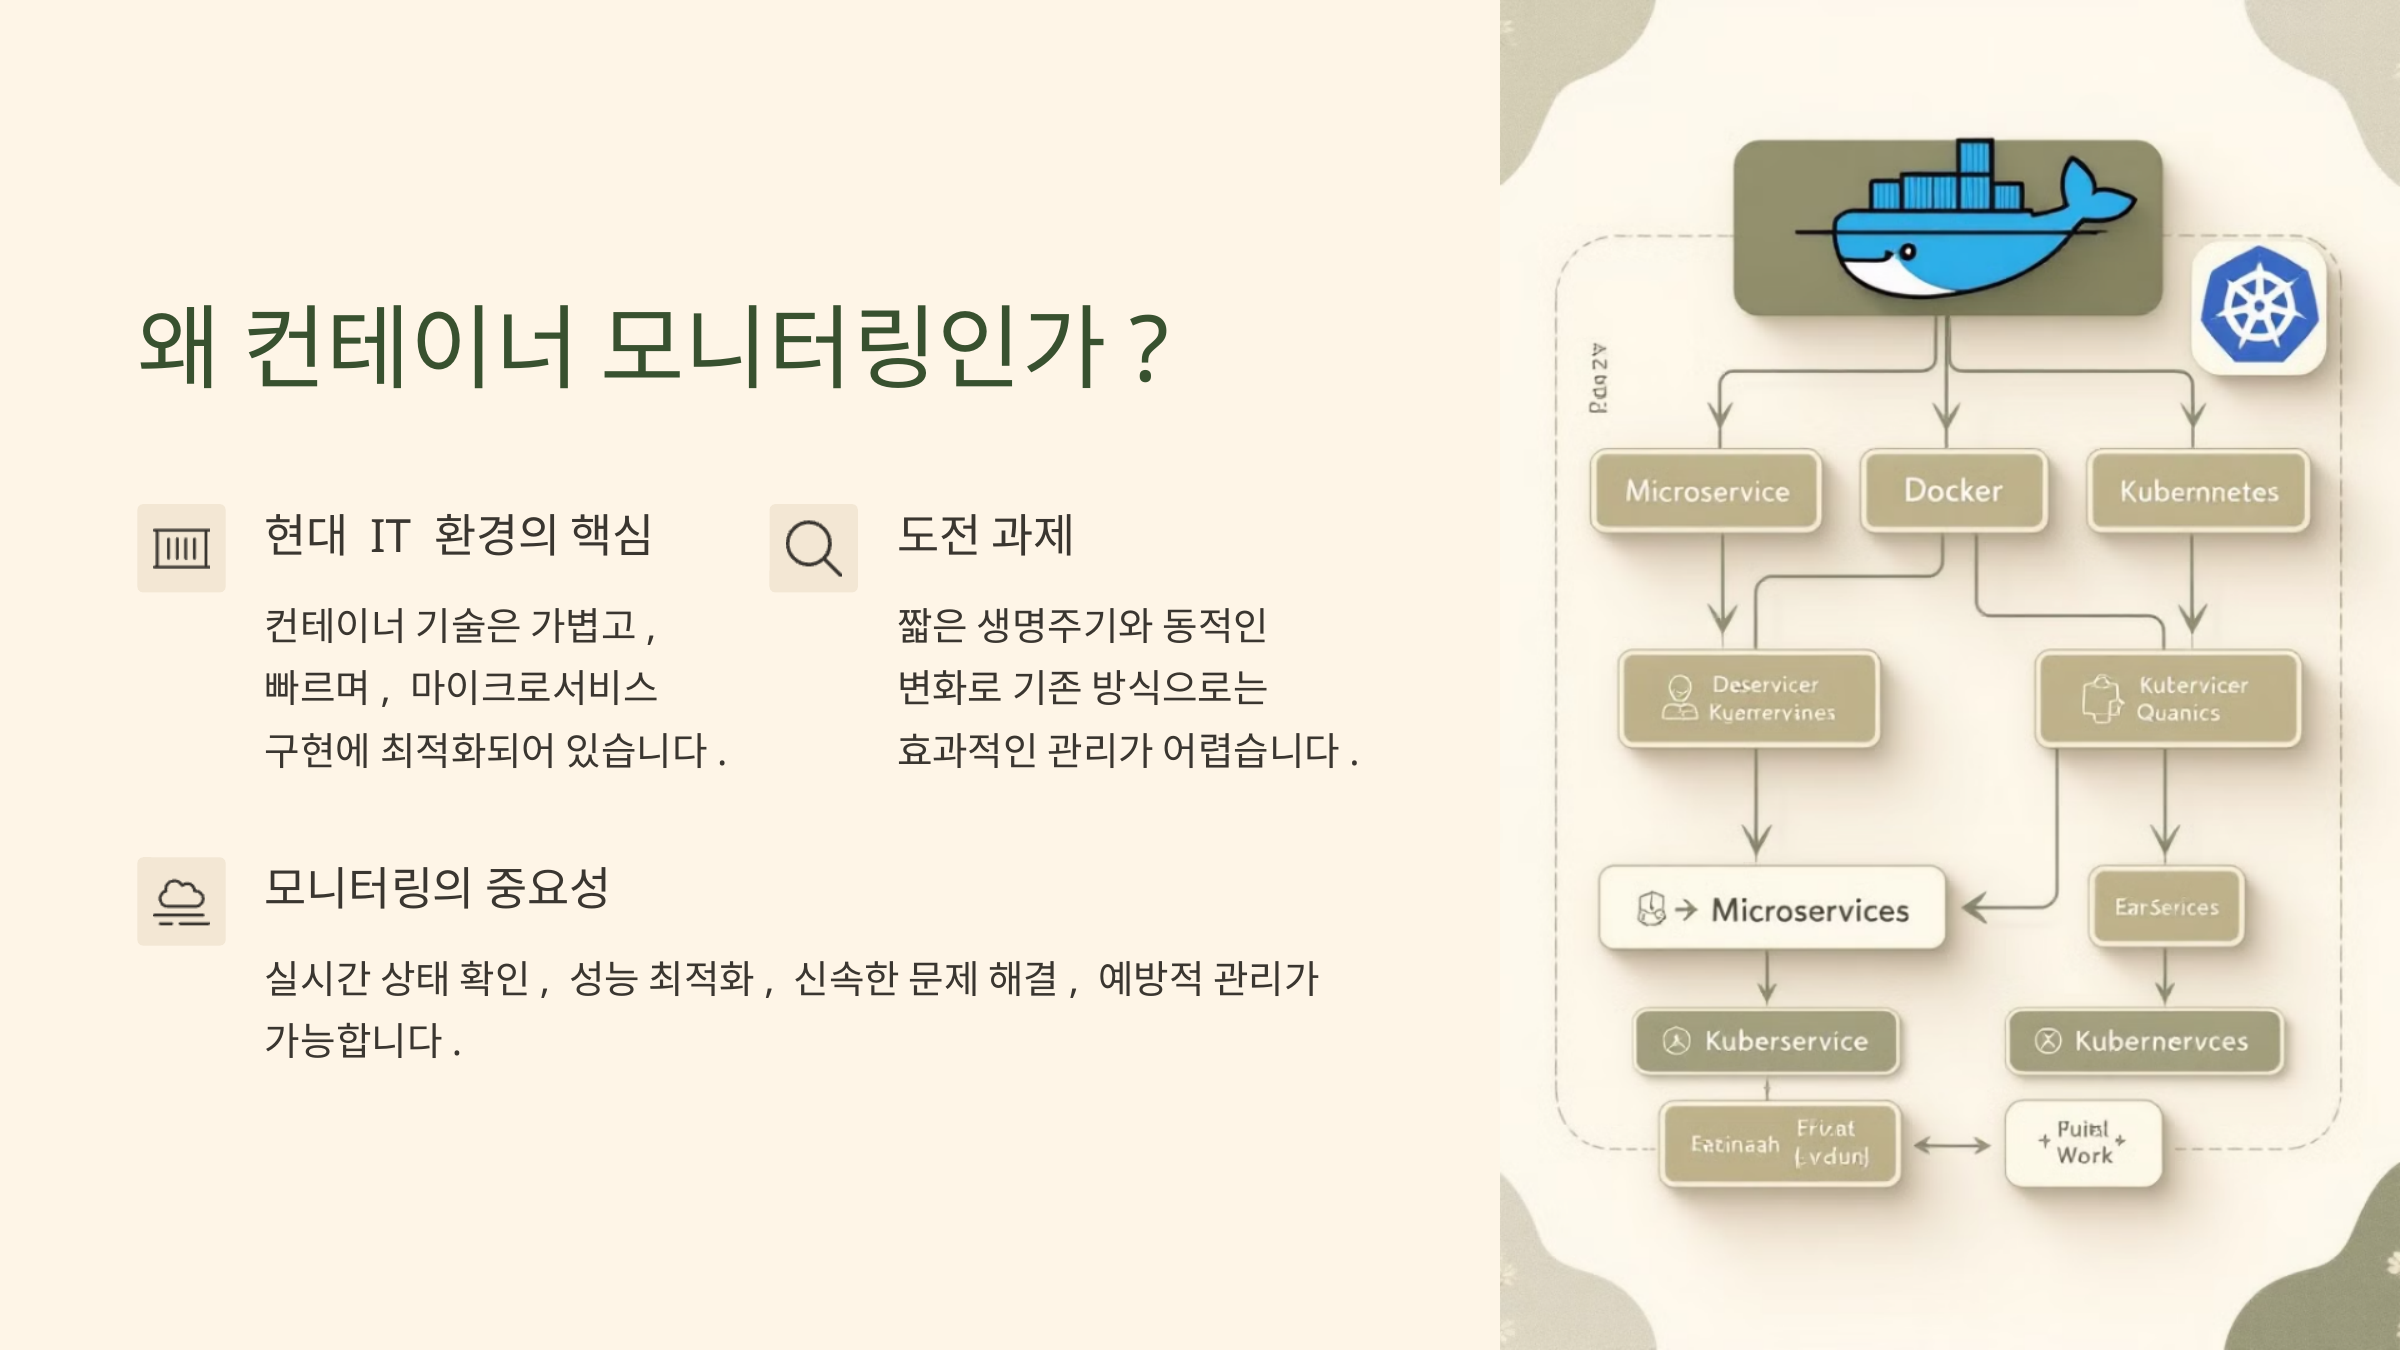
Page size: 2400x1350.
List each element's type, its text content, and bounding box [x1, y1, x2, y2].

picture [153, 866, 210, 937]
text_box [137, 504, 226, 593]
picture [786, 513, 842, 583]
text_box 왜 컨테이너 모니터링인가? [137, 285, 1165, 402]
text_box [769, 504, 858, 593]
picture [1499, 0, 2400, 1350]
text_box 컨테이너 기술은 가볍고, 빠르며, 마이크로서비스 구현에 최적화되어 있습니다. [264, 585, 731, 774]
text_box [137, 857, 226, 946]
text_box 실시간 상태 확인, 성능 최적화, 신속한 문제 해결, 예방적 관리가 가능합니다. [265, 938, 1363, 1065]
text_box 짧은 생명주기와 동적인 변화로 기존 방식으로는 효과적인 관리가 어렵습니다. [897, 585, 1363, 774]
picture [153, 513, 210, 583]
text_box 현대 IT 환경의 핵심 [265, 504, 727, 562]
text_box 도전 과제 [897, 504, 1360, 562]
text_box 모니터링의 중요성 [265, 857, 727, 916]
